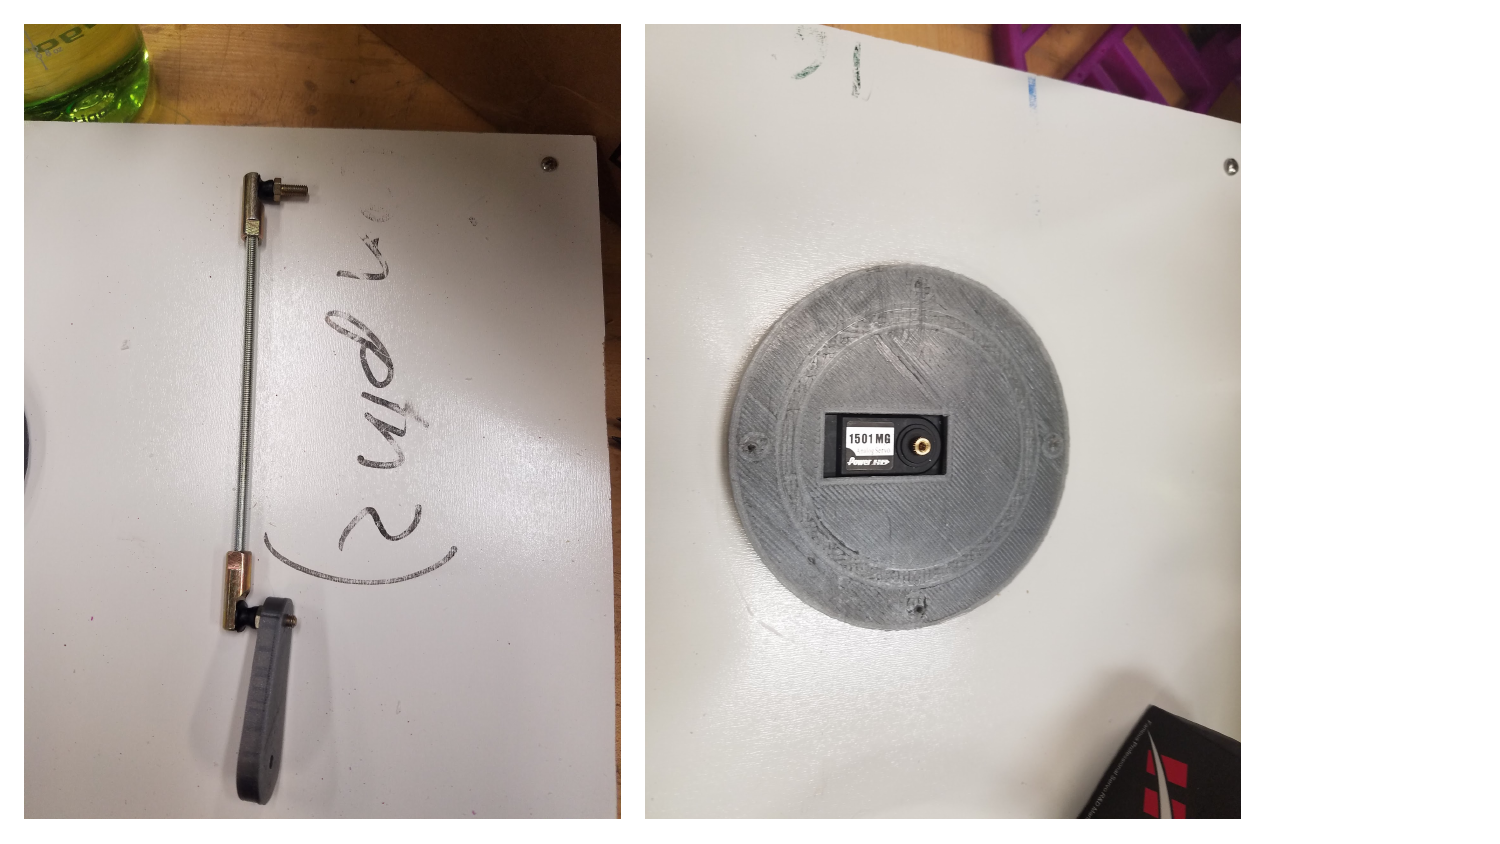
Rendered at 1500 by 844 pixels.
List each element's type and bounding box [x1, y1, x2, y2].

picture [645, 24, 1241, 819]
picture [24, 24, 621, 819]
